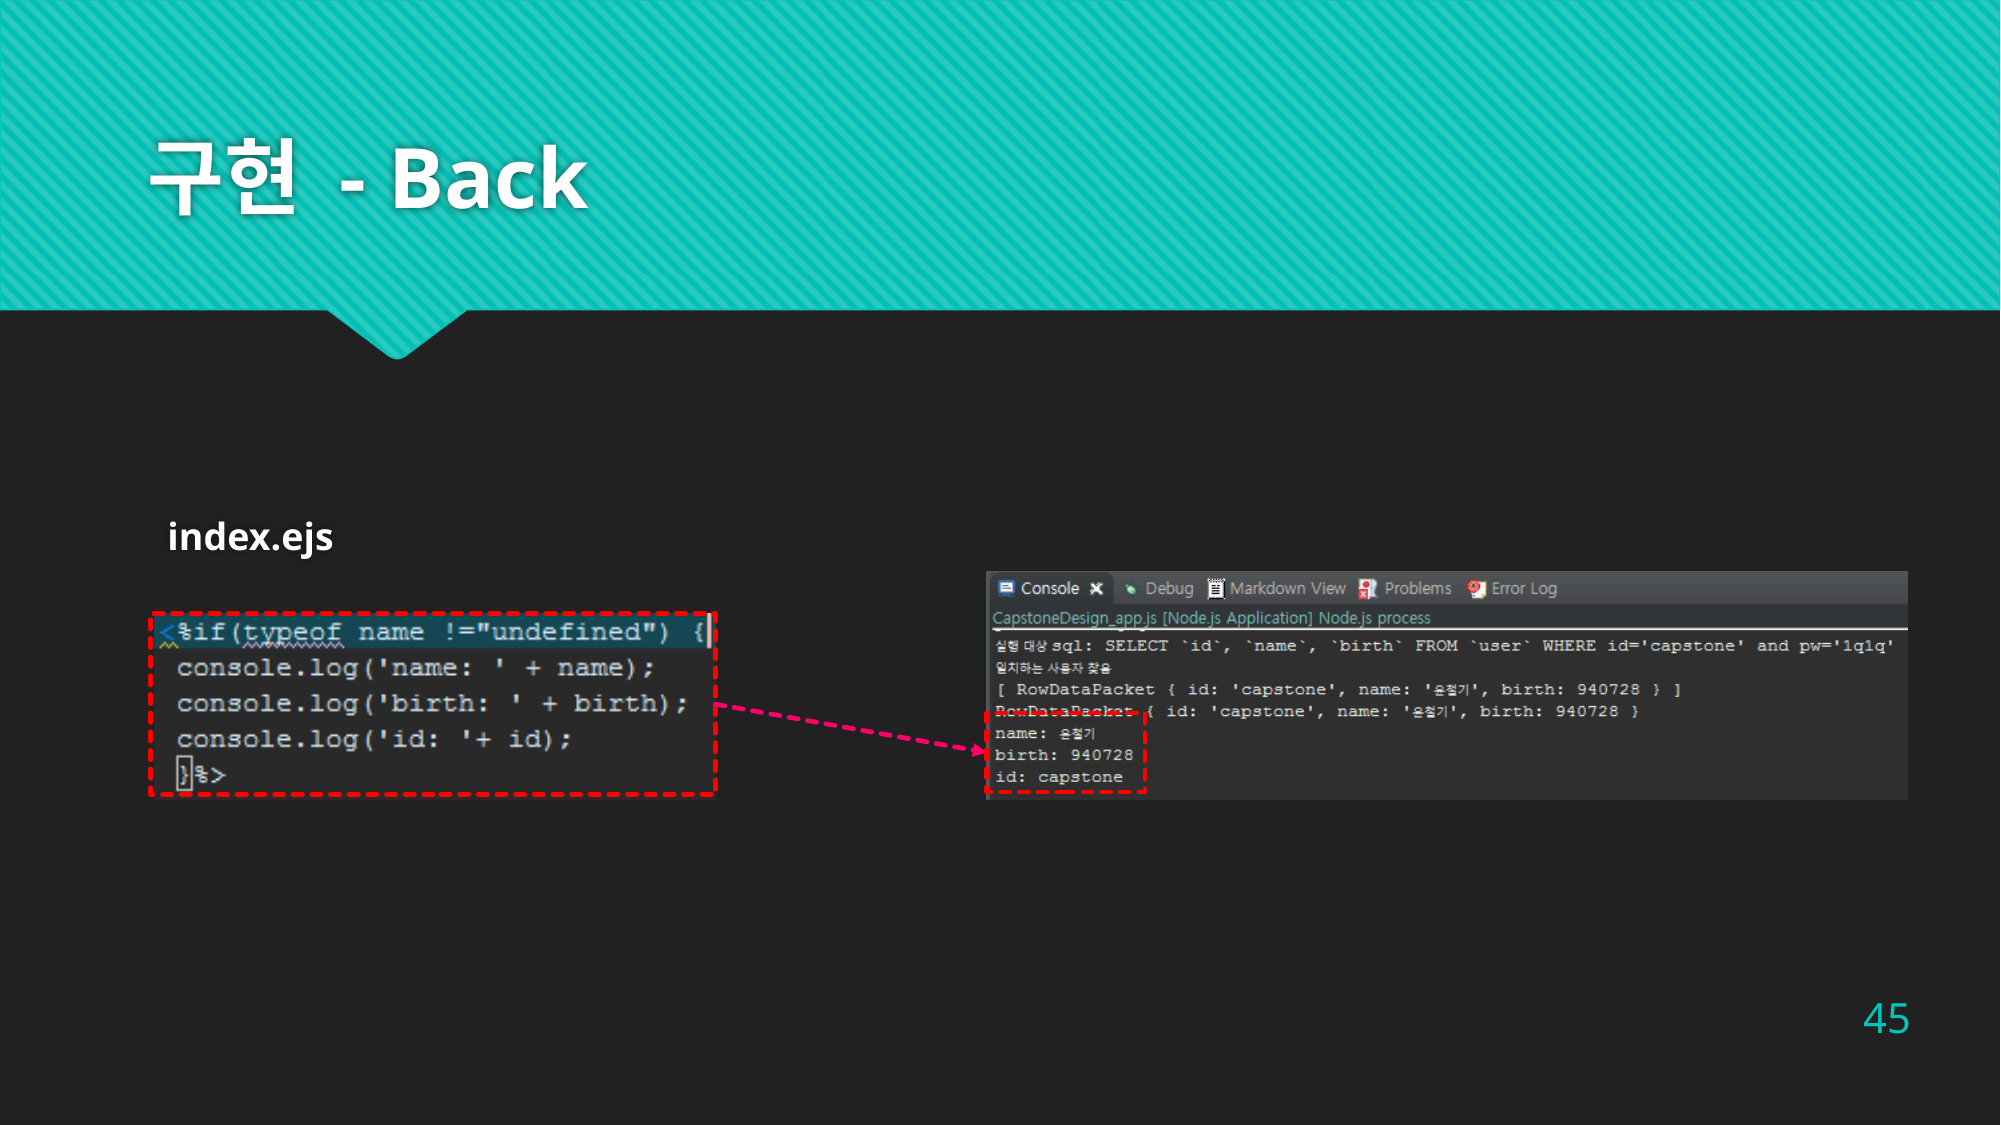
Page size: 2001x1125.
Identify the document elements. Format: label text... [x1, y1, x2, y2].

title 구현 - Back [132, 73, 1868, 233]
text_box [149, 613, 153, 796]
slide_number 45 [1751, 970, 1927, 1051]
picture [153, 613, 716, 800]
picture [986, 571, 1908, 800]
subtitle index.ejs [152, 505, 615, 588]
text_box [715, 703, 986, 753]
